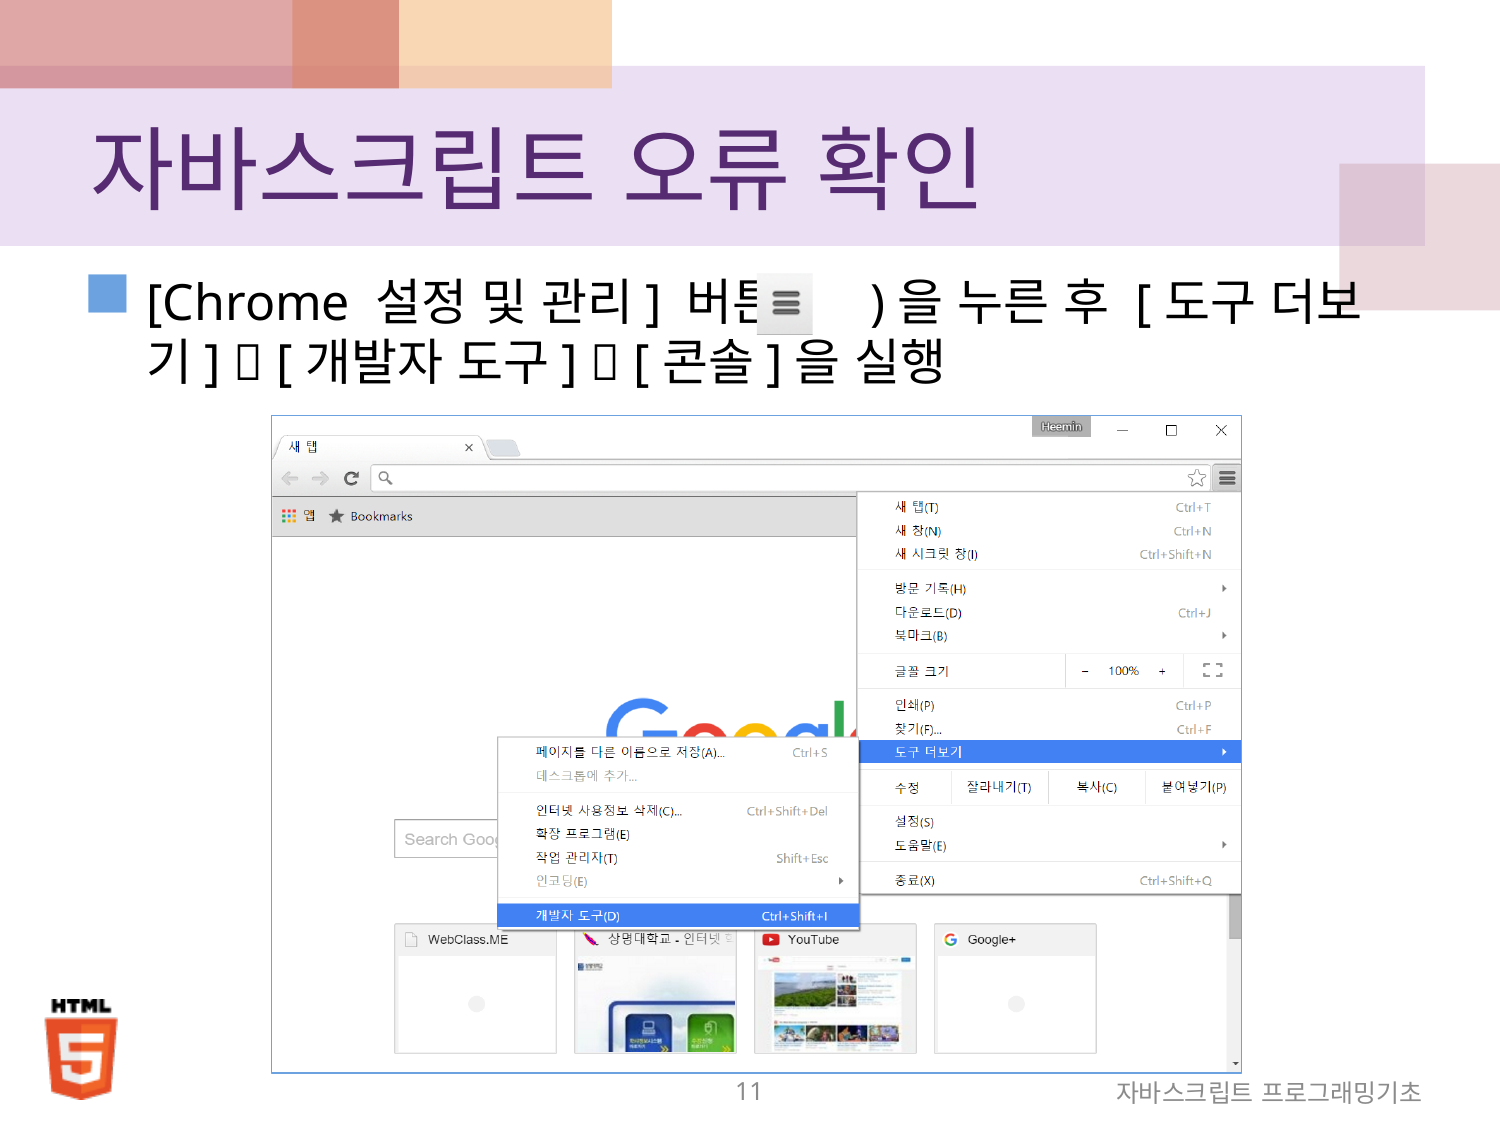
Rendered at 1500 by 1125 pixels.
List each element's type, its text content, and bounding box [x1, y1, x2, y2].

slide_number 11 [574, 1083, 925, 1113]
picture [272, 415, 1242, 1073]
list [Chrome 설정 및 관리] 버튼( )을 누른 후 [도구 더보기]  [개발자 도구]  [콘솔]을 실행 [75, 262, 1425, 1005]
picture [756, 272, 813, 335]
title 자바스크립트 오류 확인 [75, 88, 1425, 246]
picture [31, 999, 132, 1100]
footer 자바스크립트 프로그래밍기초 [963, 1072, 1438, 1113]
